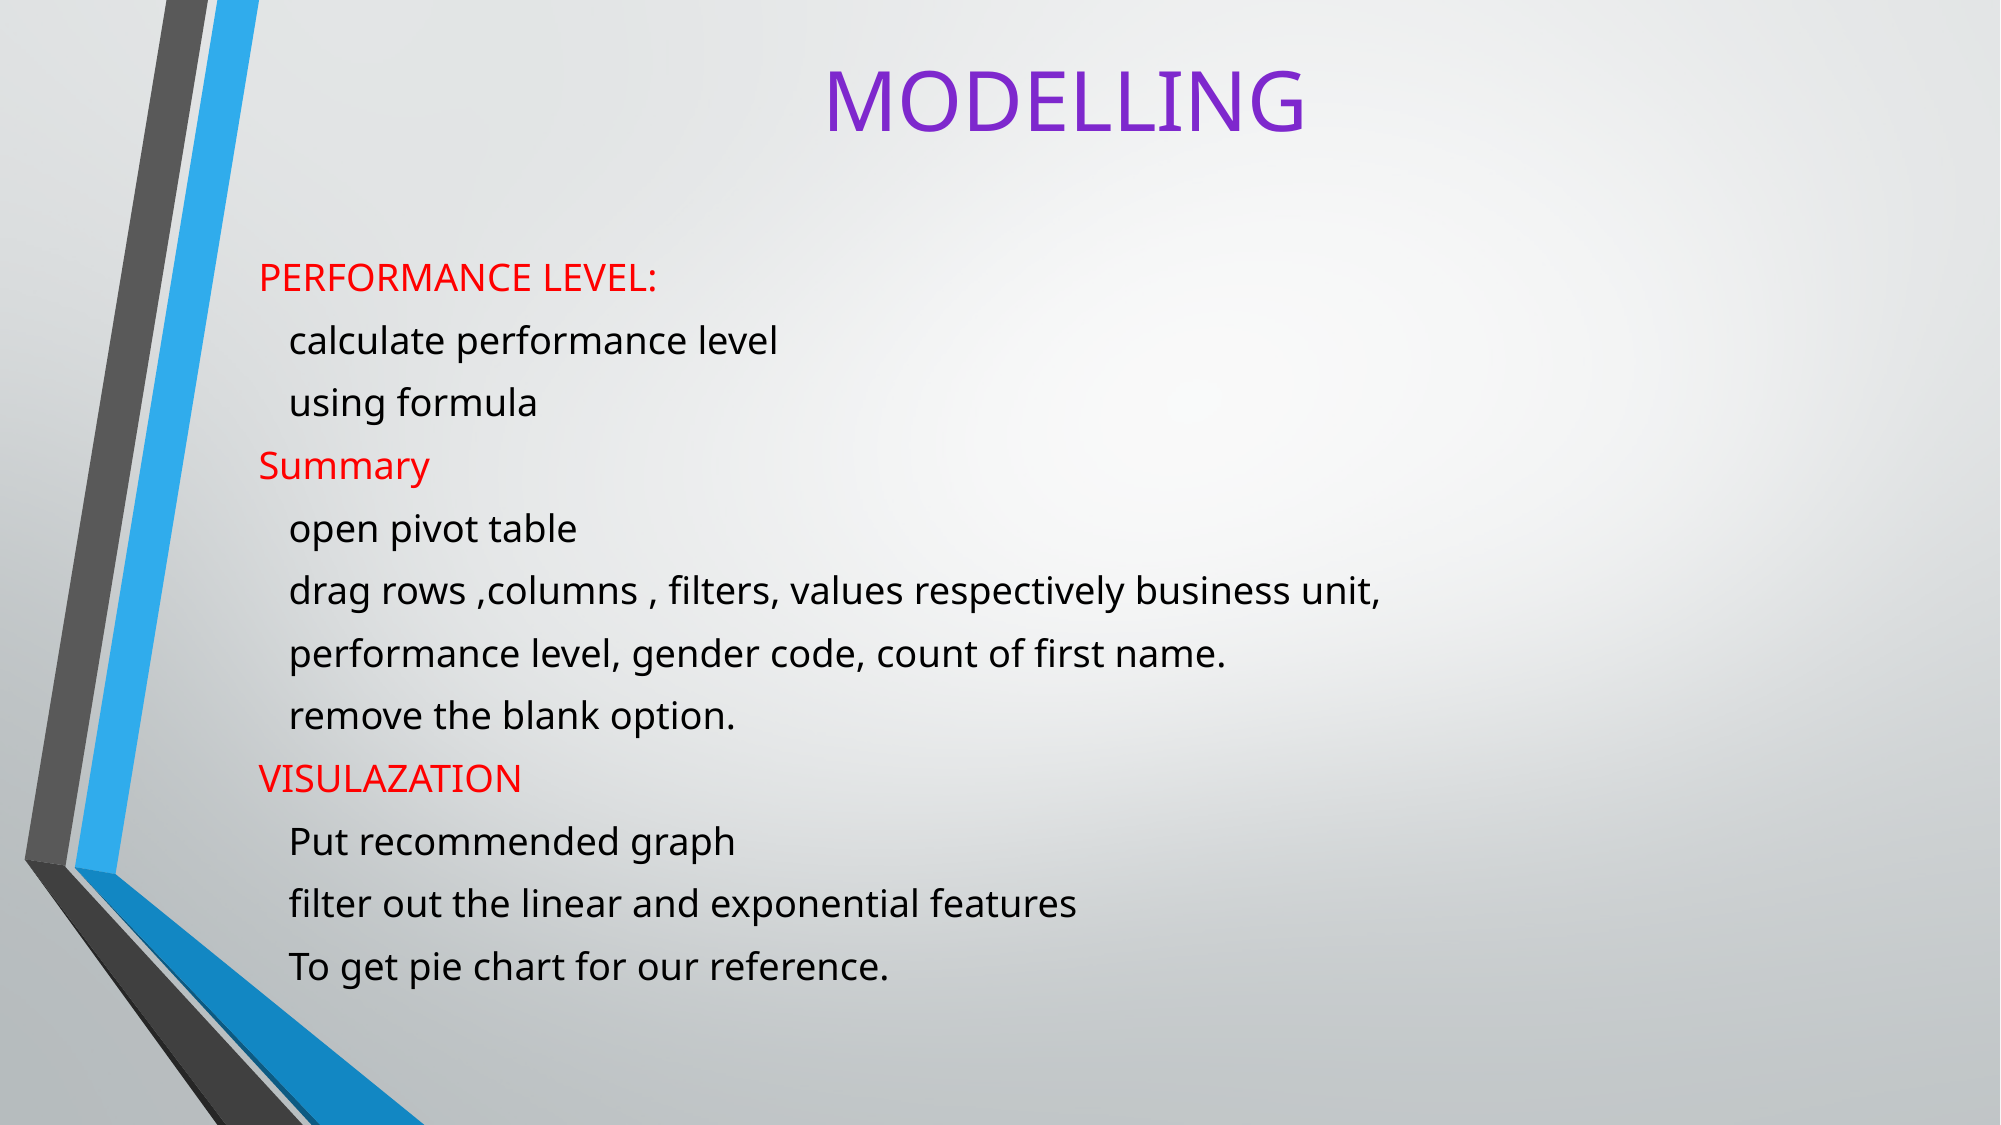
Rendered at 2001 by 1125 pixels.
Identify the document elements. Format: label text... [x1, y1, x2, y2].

title MODELLING [243, 32, 1887, 164]
list PERFORMANCE LEVEL: calculate performance level using formula Summary open pivot table drag rows ,columns , filters, values respectively business unit, performance level, gender code, count of first name. remove the blank option. VISULAZATION Put recommended graph filter out the linear and exponential features To get pie chart for our reference. [243, 246, 1887, 997]
